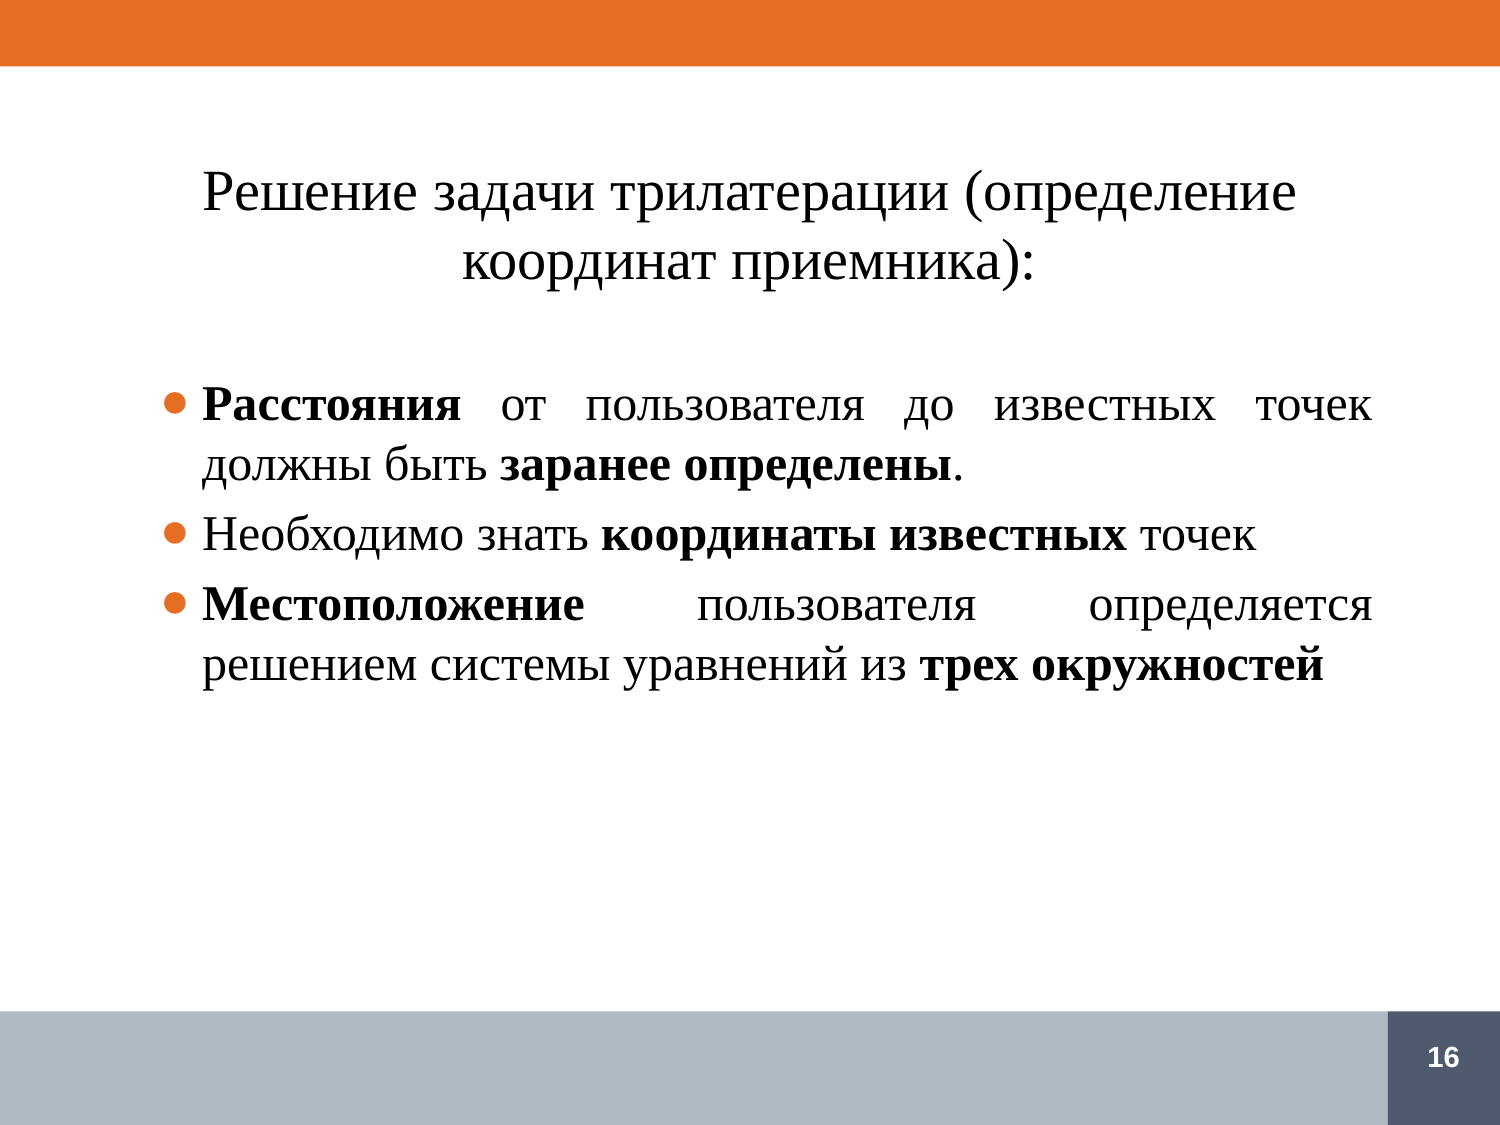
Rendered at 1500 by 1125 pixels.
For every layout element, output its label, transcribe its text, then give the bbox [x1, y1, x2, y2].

title Решение задачи трилатерации (определение координат приемника): [57, 150, 1443, 363]
slide_number 16 [1387, 1030, 1500, 1107]
text_box Расстояния от пользователя до известных точек должны быть заранее определены. Необходимо знать координаты известных точек Местоположение пользователя определяется решением системы уравнений из трех окружностей [144, 362, 1388, 762]
